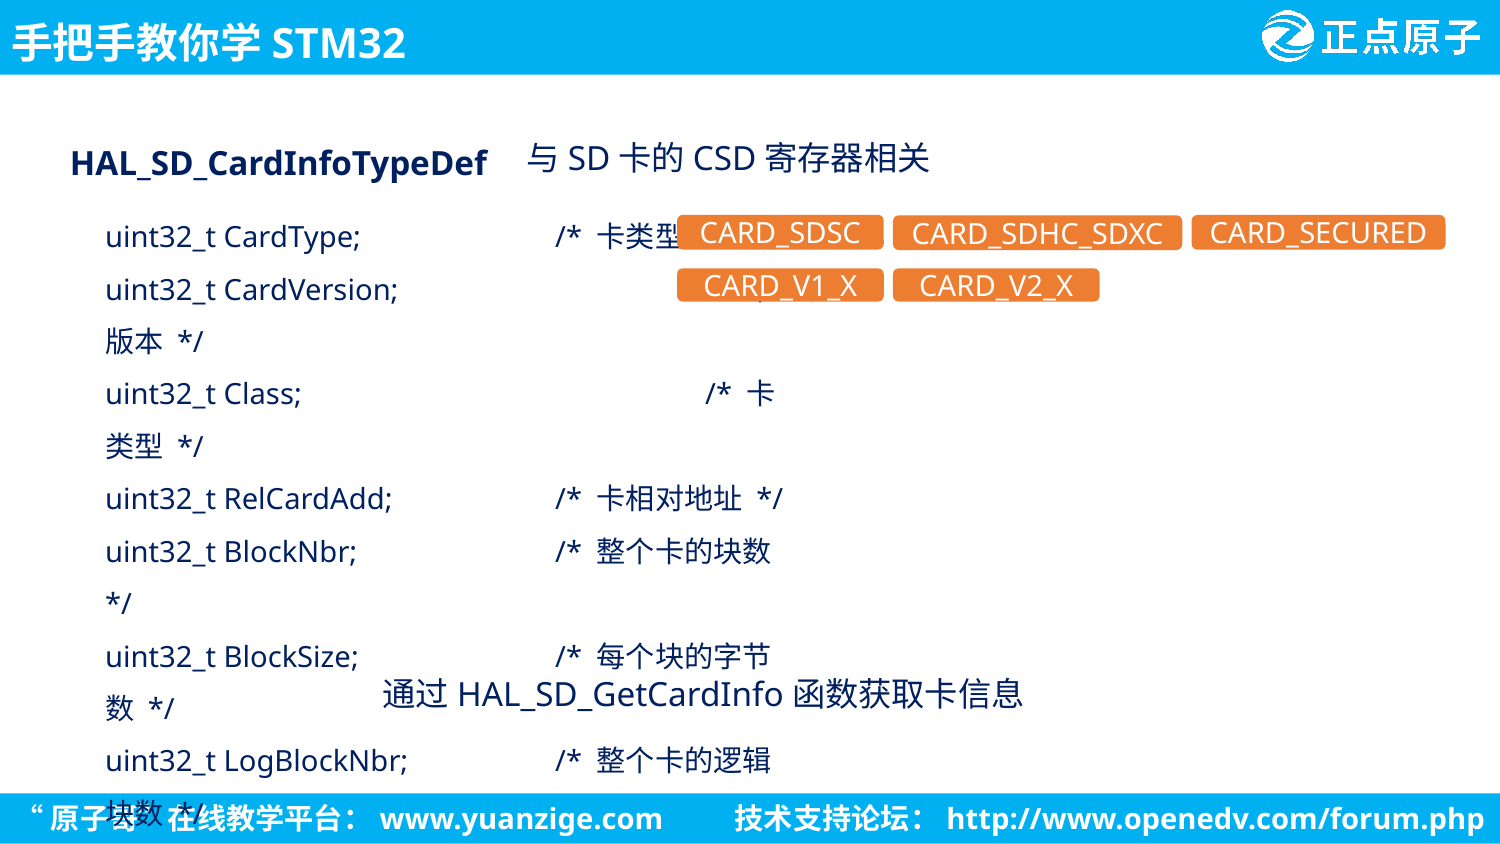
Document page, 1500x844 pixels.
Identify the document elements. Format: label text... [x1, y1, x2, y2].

text_box 通过HAL_SD_GetCardInfo函数获取卡信息 [375, 649, 1038, 717]
picture [1412, 45, 1418, 52]
text_box CARD_SDSC [676, 213, 885, 251]
text_box HAL_SD_CardInfoTypeDef [62, 118, 541, 186]
picture [1431, 45, 1438, 51]
text_box CARD_SECURED [1190, 213, 1447, 251]
text_box 手把手教你学STM32 [0, 0, 967, 75]
picture [1391, 46, 1397, 53]
text_box 技术支持论坛：http://www.openedv.com/forum.php [806, 793, 1500, 843]
text_box CARD_V2_X [891, 267, 1101, 303]
text_box CARD_SDHC_SDXC [891, 214, 1184, 252]
text_box uint32_t CardType; /* 卡类型 */ uint32_t CardVersion; /* 卡版本 */ uint32_t Class; /* 卡类型 */ uint32_t RelCardAdd; /* 卡相对地址 */ uint32_t BlockNbr; /* 整个卡的块数 */ uint32_t BlockSize; /* 每个块的字节数 */ uint32_t LogBlockNbr; /* 整个卡的逻辑块数 */ uint32_t LogBlockSize; /* 逻辑块大小 */ [90, 193, 806, 844]
picture [1368, 19, 1396, 42]
text_box [0, 0, 1500, 76]
picture [1323, 21, 1357, 53]
text_box “原子哥”在线教学平台：www.yuanzige.com [0, 793, 90, 843]
picture [1263, 27, 1301, 61]
picture [1273, 11, 1314, 45]
picture [1446, 21, 1479, 54]
text_box CARD_V1_X [675, 267, 885, 303]
text_box 与SD卡的CSD寄存器相关 [519, 113, 960, 182]
picture [1276, 45, 1301, 53]
picture [1405, 21, 1438, 54]
